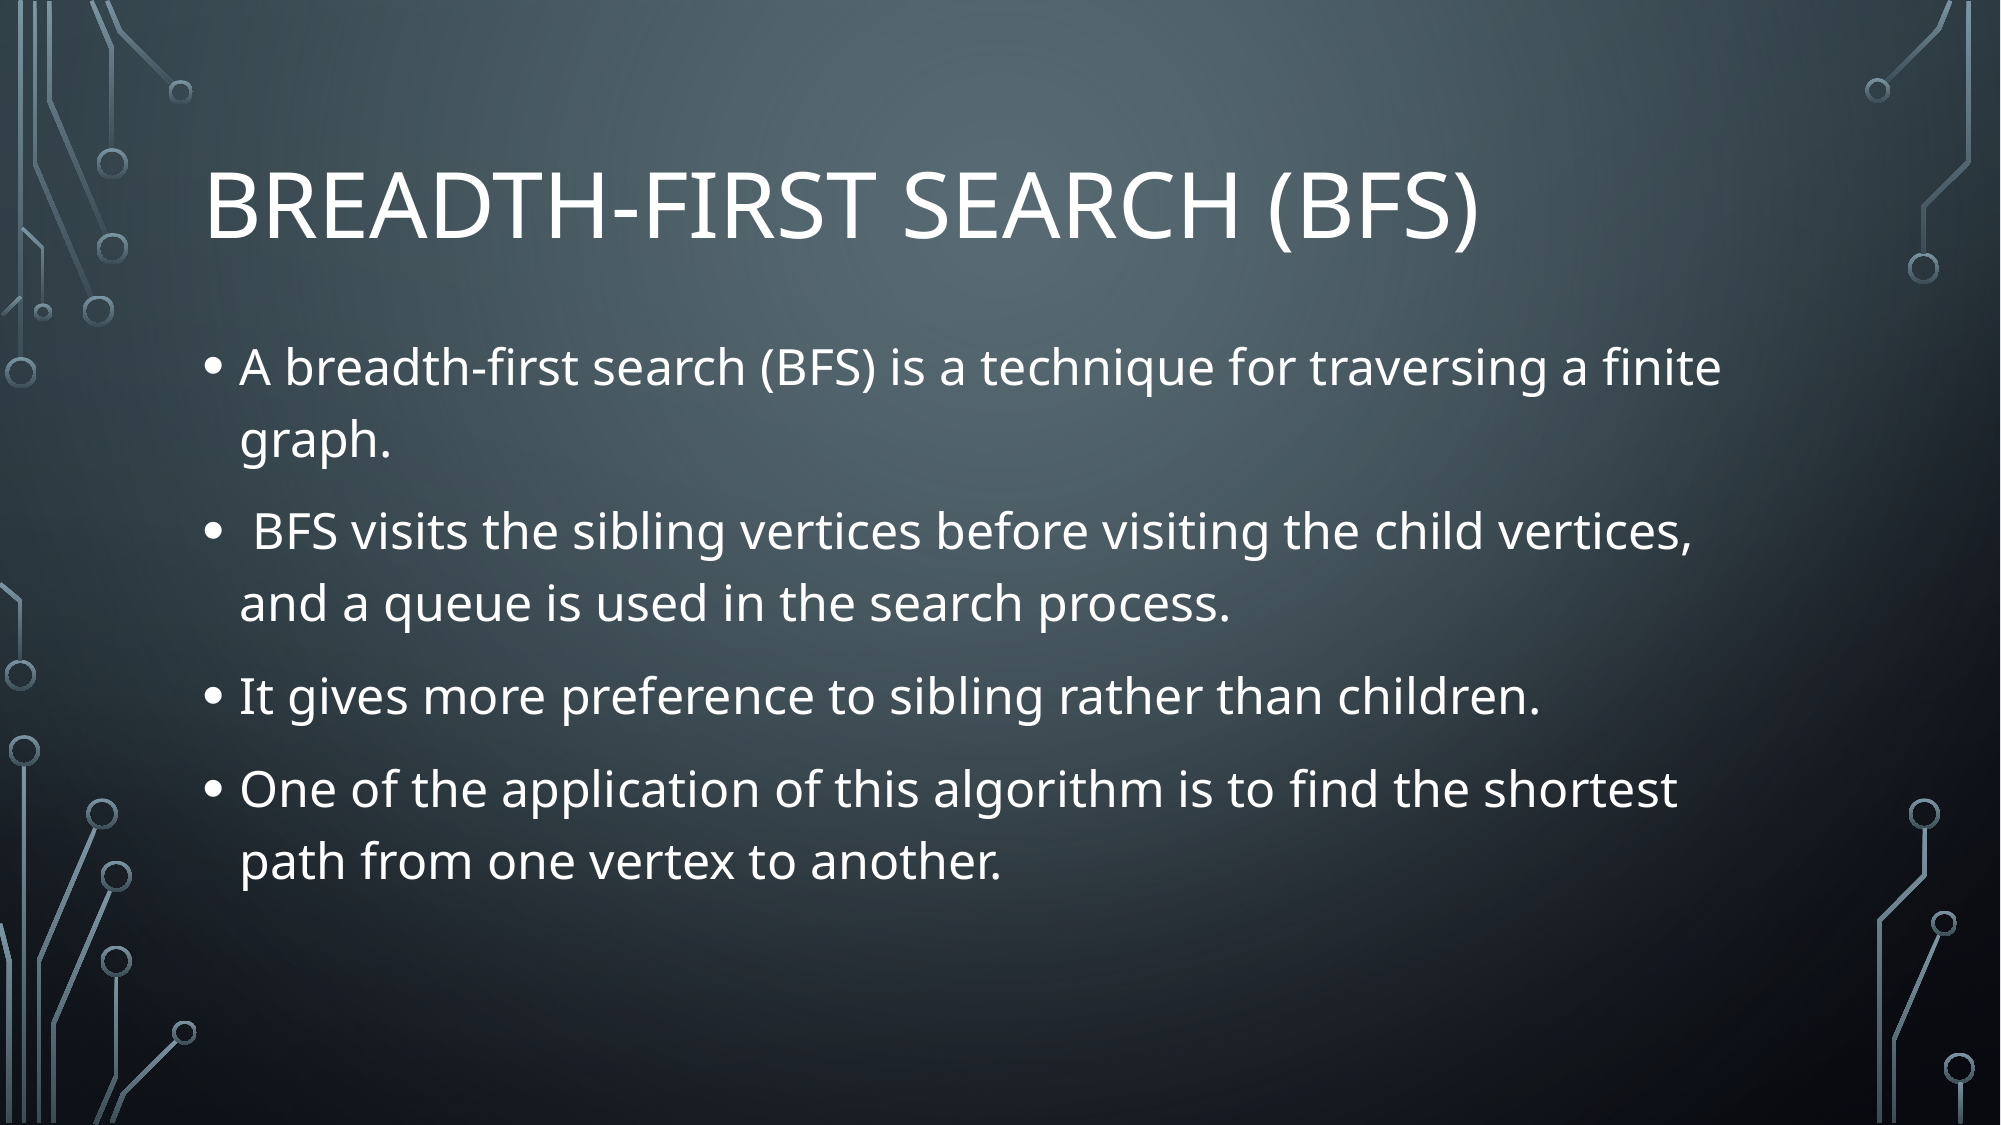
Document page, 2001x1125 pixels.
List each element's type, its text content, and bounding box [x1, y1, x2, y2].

list A breadth-first search (BFS) is a technique for traversing a finite graph. BFS visits the sibling vertices before visiting the child vertices, and a queue is used in the search process. It gives more preference to sibling rather than children. One of the application of this algorithm is to find the shortest path from one vertex to another. [187, 315, 1813, 950]
title Breadth-first search (BFS) [187, 101, 1813, 315]
